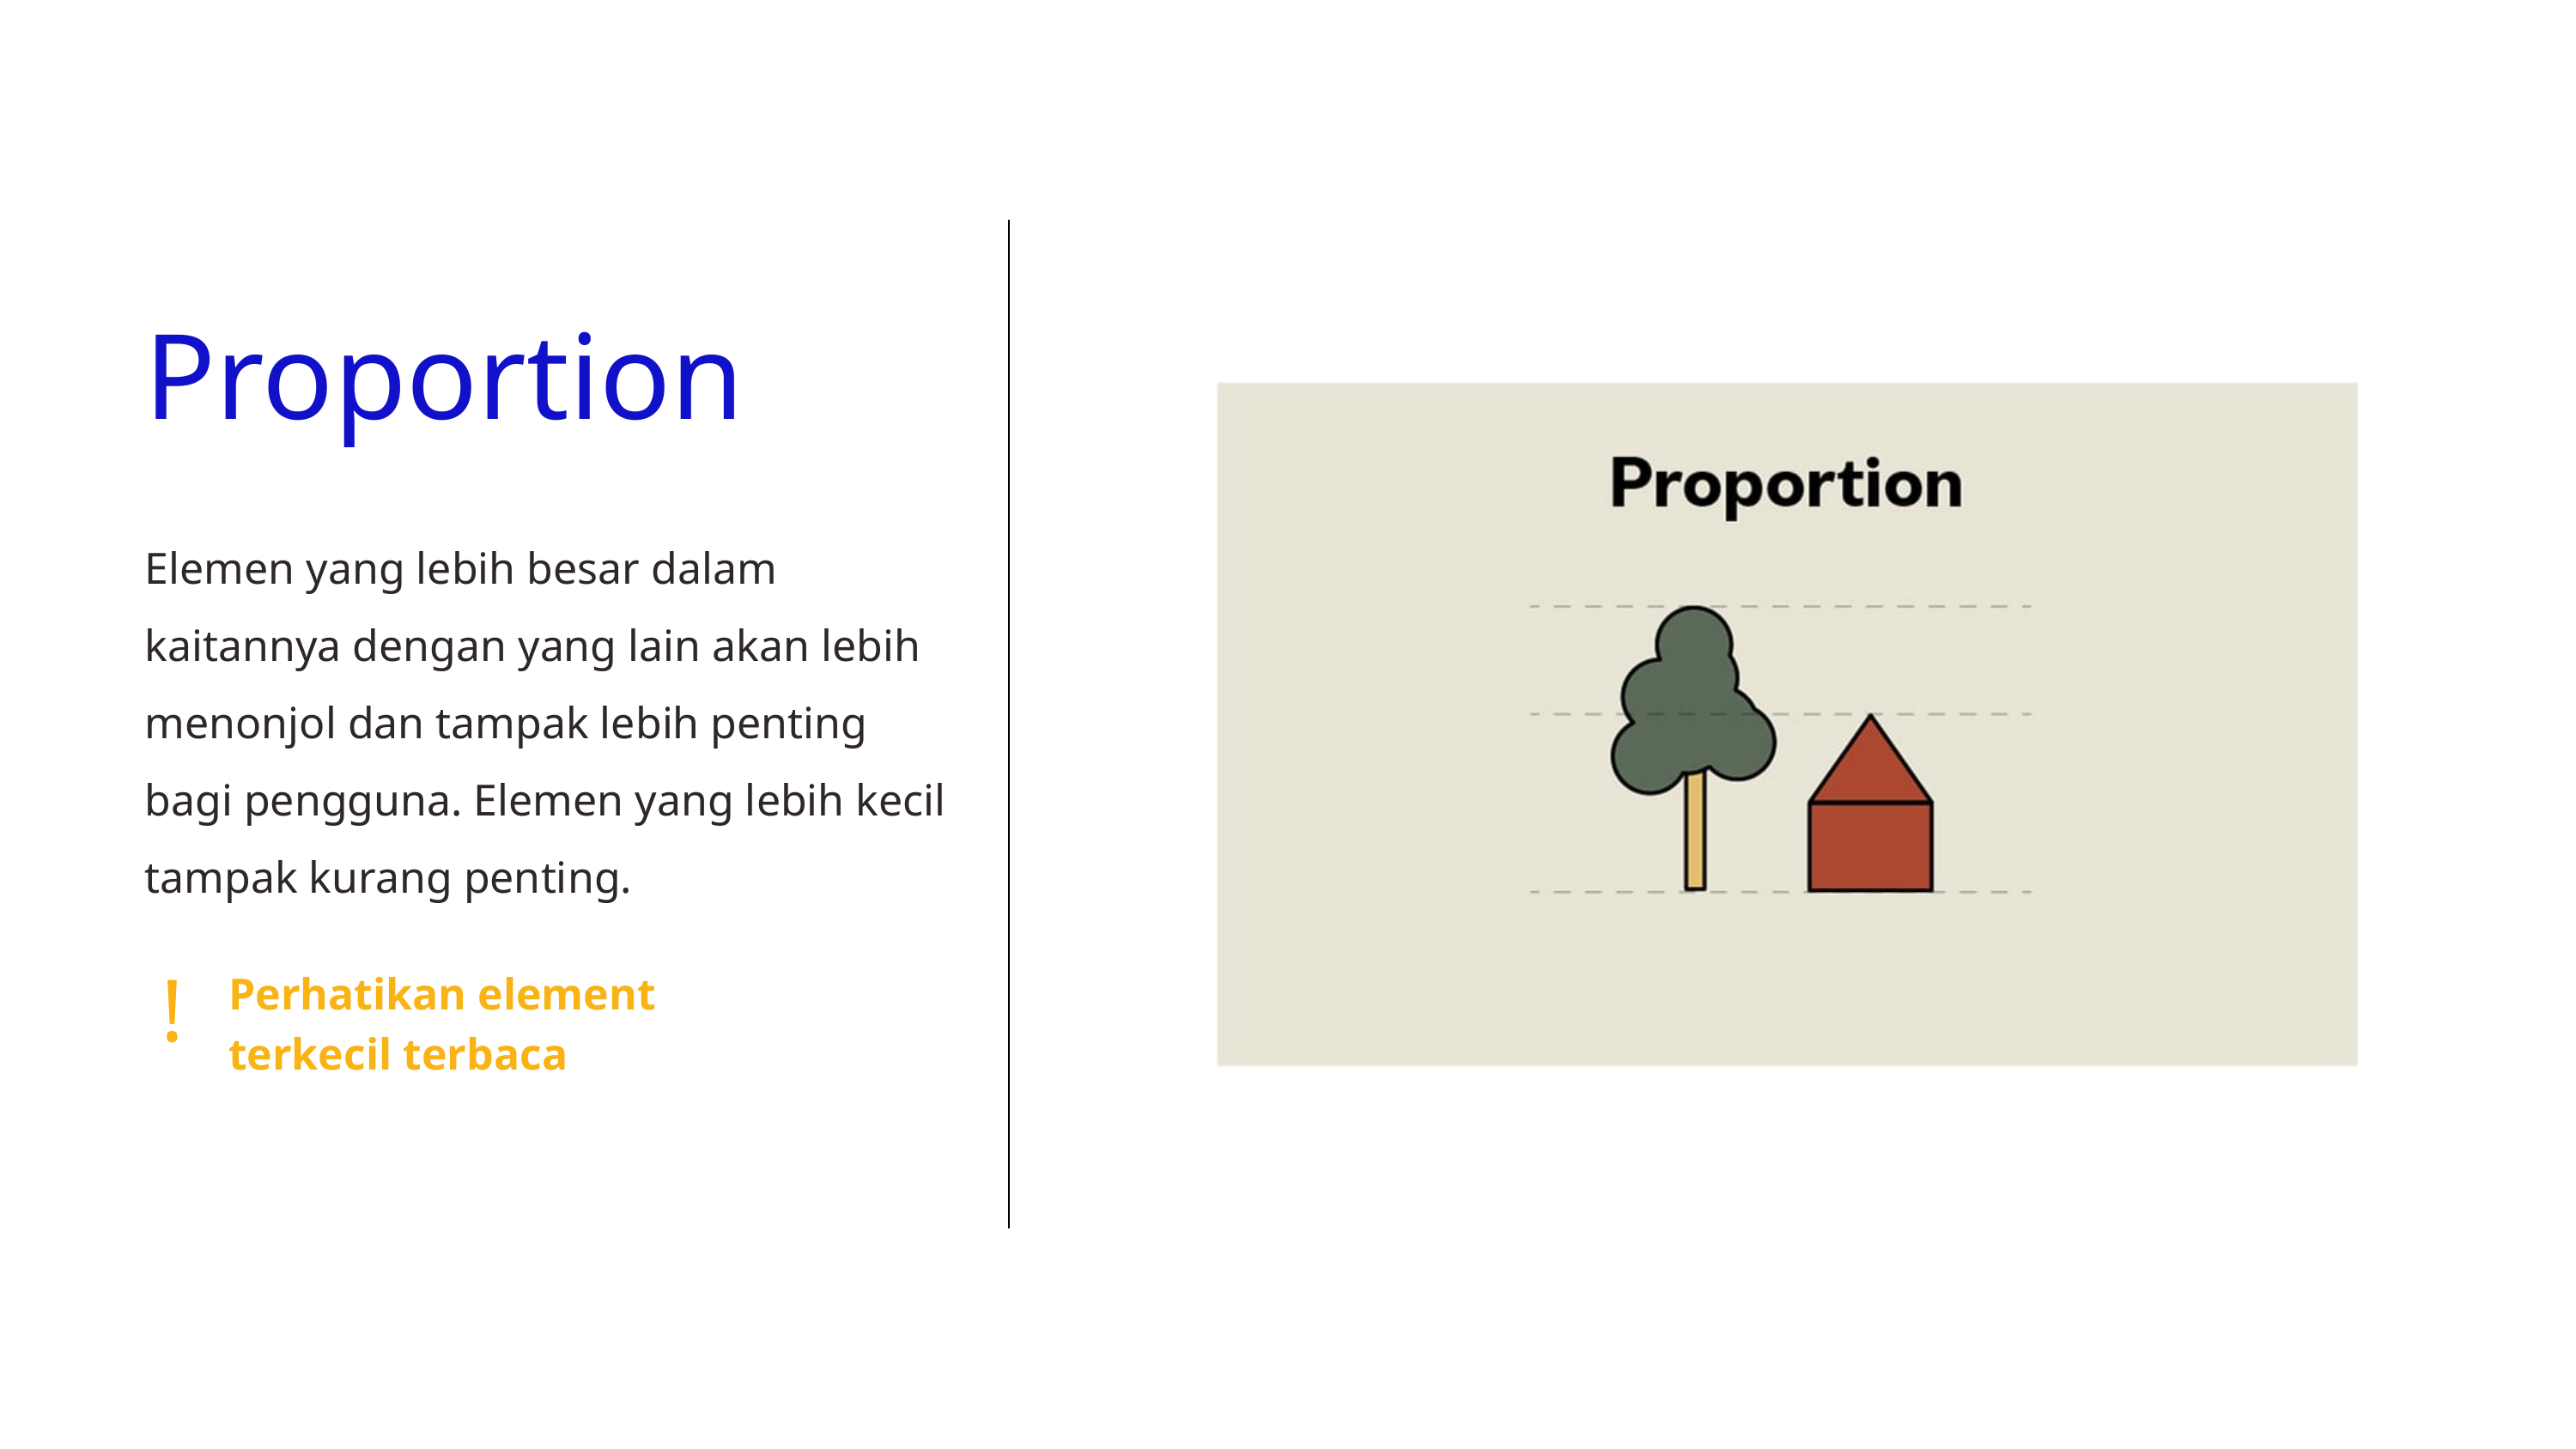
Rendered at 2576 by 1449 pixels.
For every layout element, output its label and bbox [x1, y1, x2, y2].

picture [1216, 382, 2358, 1067]
text_box [144, 372, 1054, 1076]
